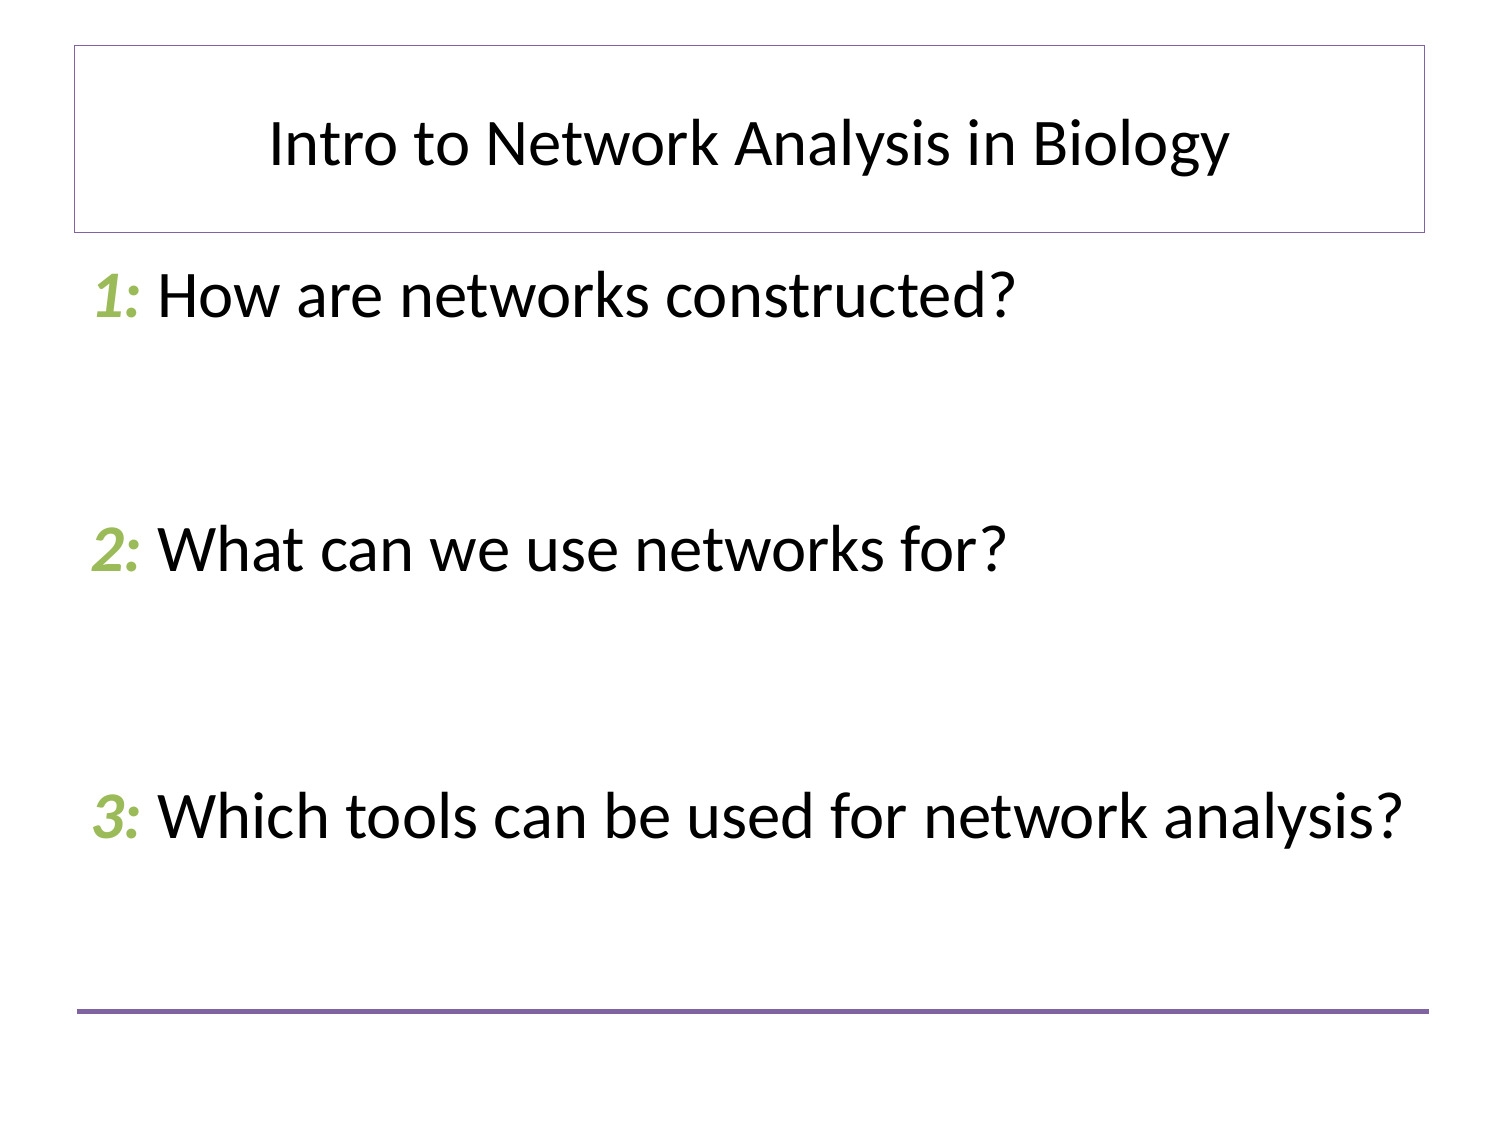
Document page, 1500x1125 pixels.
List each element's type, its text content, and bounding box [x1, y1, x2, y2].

text_box Intro to Network Analysis in Biology [74, 45, 1425, 233]
list 1: How are networks constructed? 2: What can we use networks for? 3: Which tools can be used for network analysis? [75, 243, 1425, 986]
